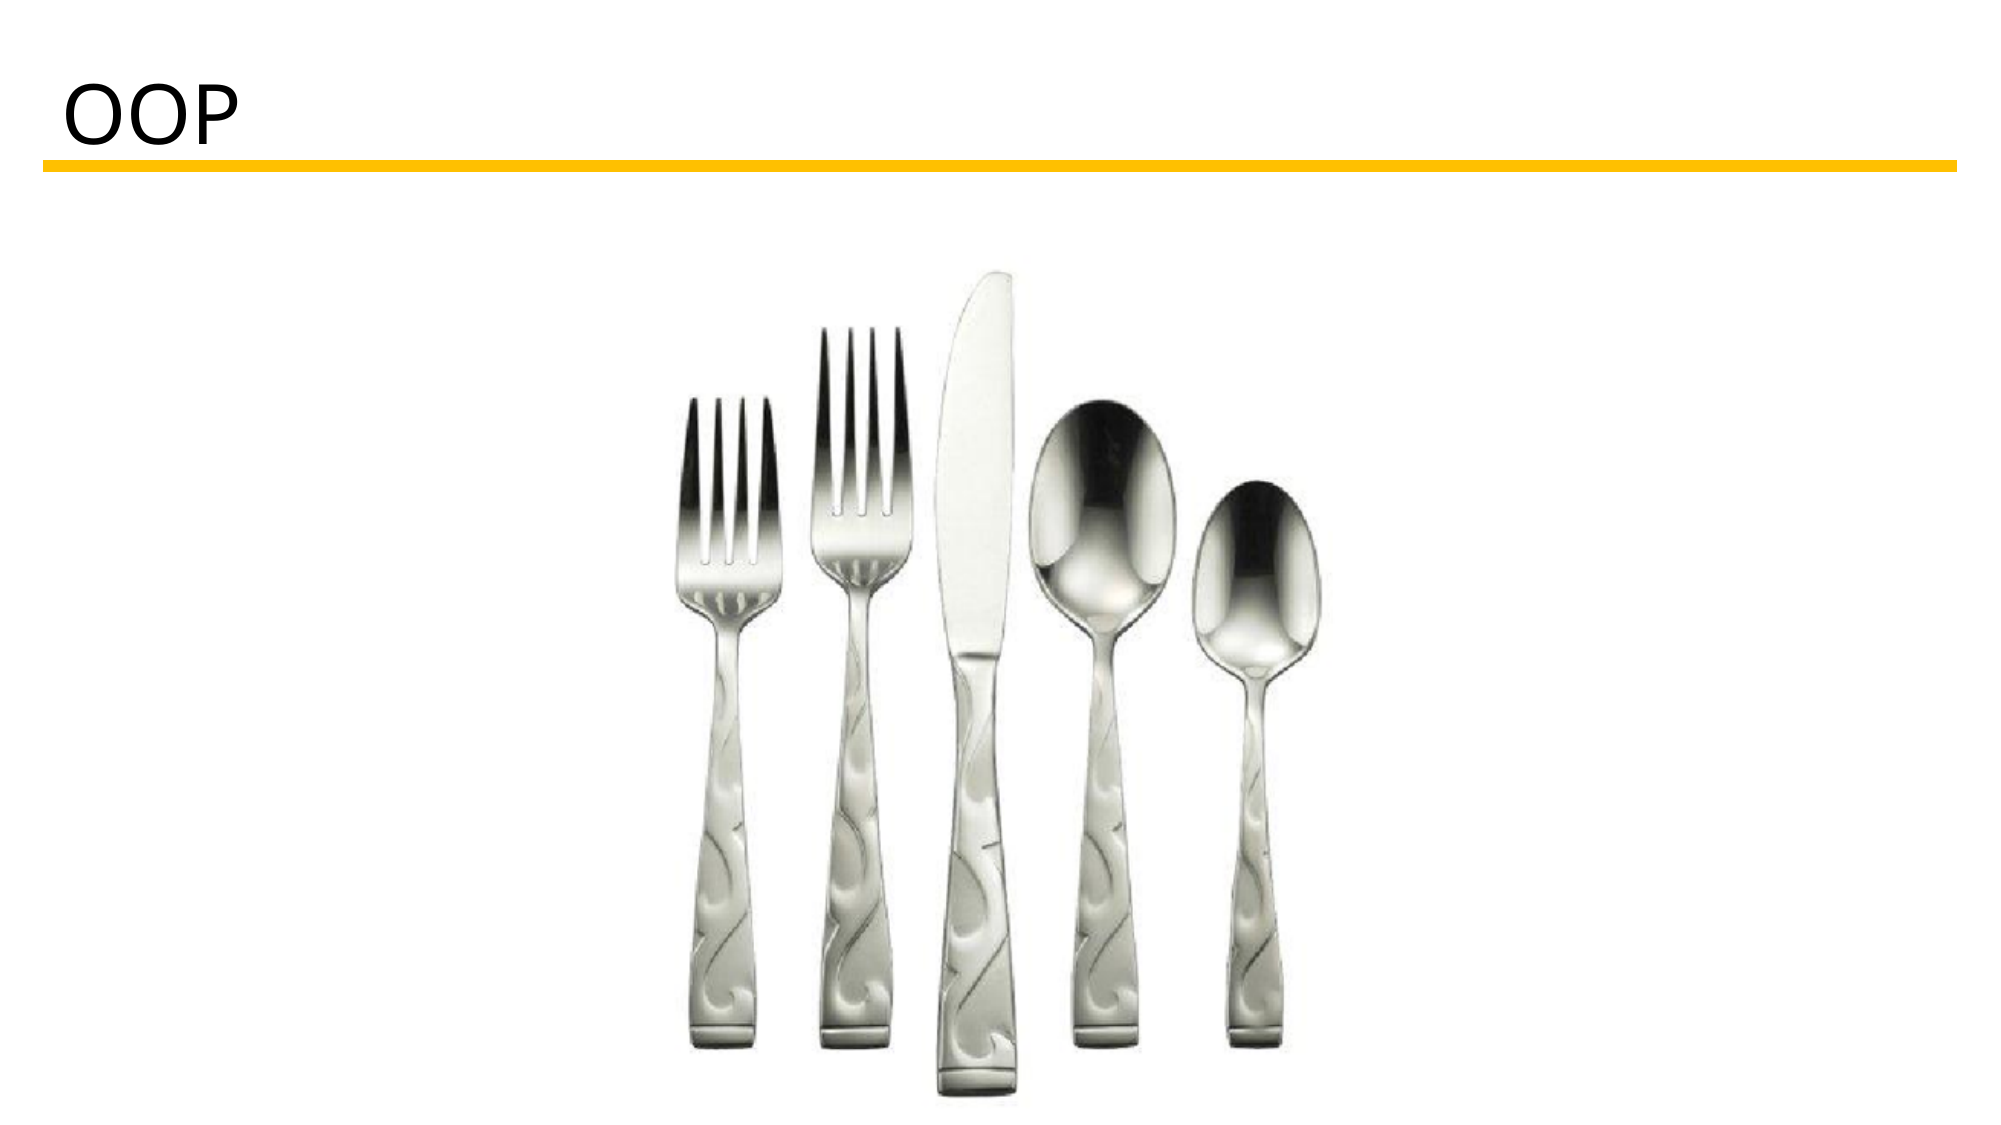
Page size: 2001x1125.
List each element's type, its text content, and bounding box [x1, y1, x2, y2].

text_box OOP [46, 53, 257, 165]
picture [389, 193, 1611, 1109]
